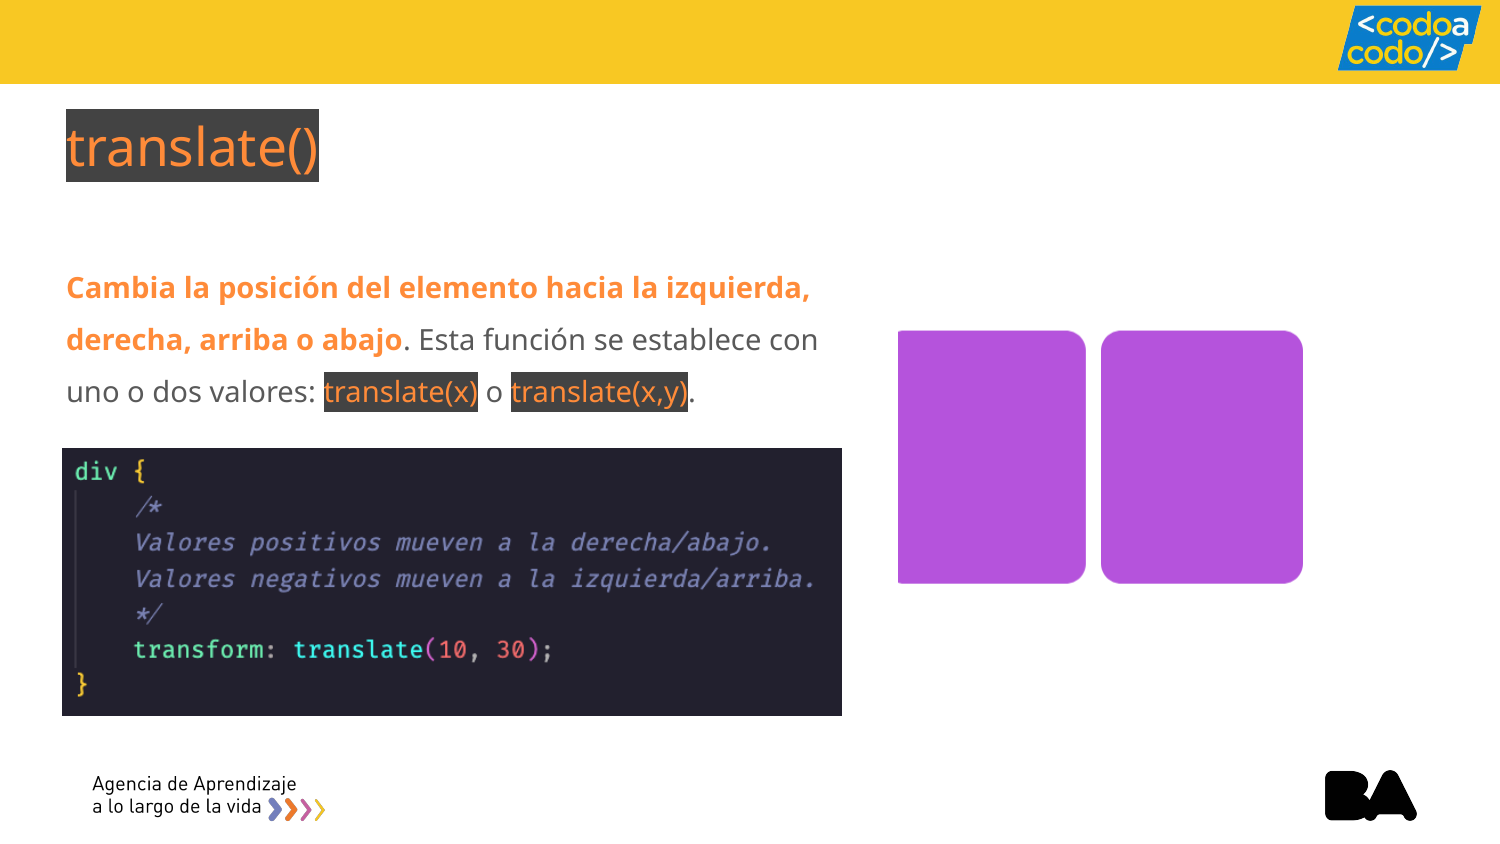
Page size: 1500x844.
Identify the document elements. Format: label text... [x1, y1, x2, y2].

picture [1337, 5, 1482, 71]
picture [897, 301, 1431, 606]
picture [70, 756, 344, 835]
picture [62, 447, 842, 717]
title translate() [51, 98, 1449, 192]
picture [1325, 770, 1417, 821]
list Cambia la posición del elemento hacia la izquierda, derecha, arriba o abajo. Esta función se establece con uno o dos valores: translate(x) o translate(x,y). [51, 236, 871, 741]
